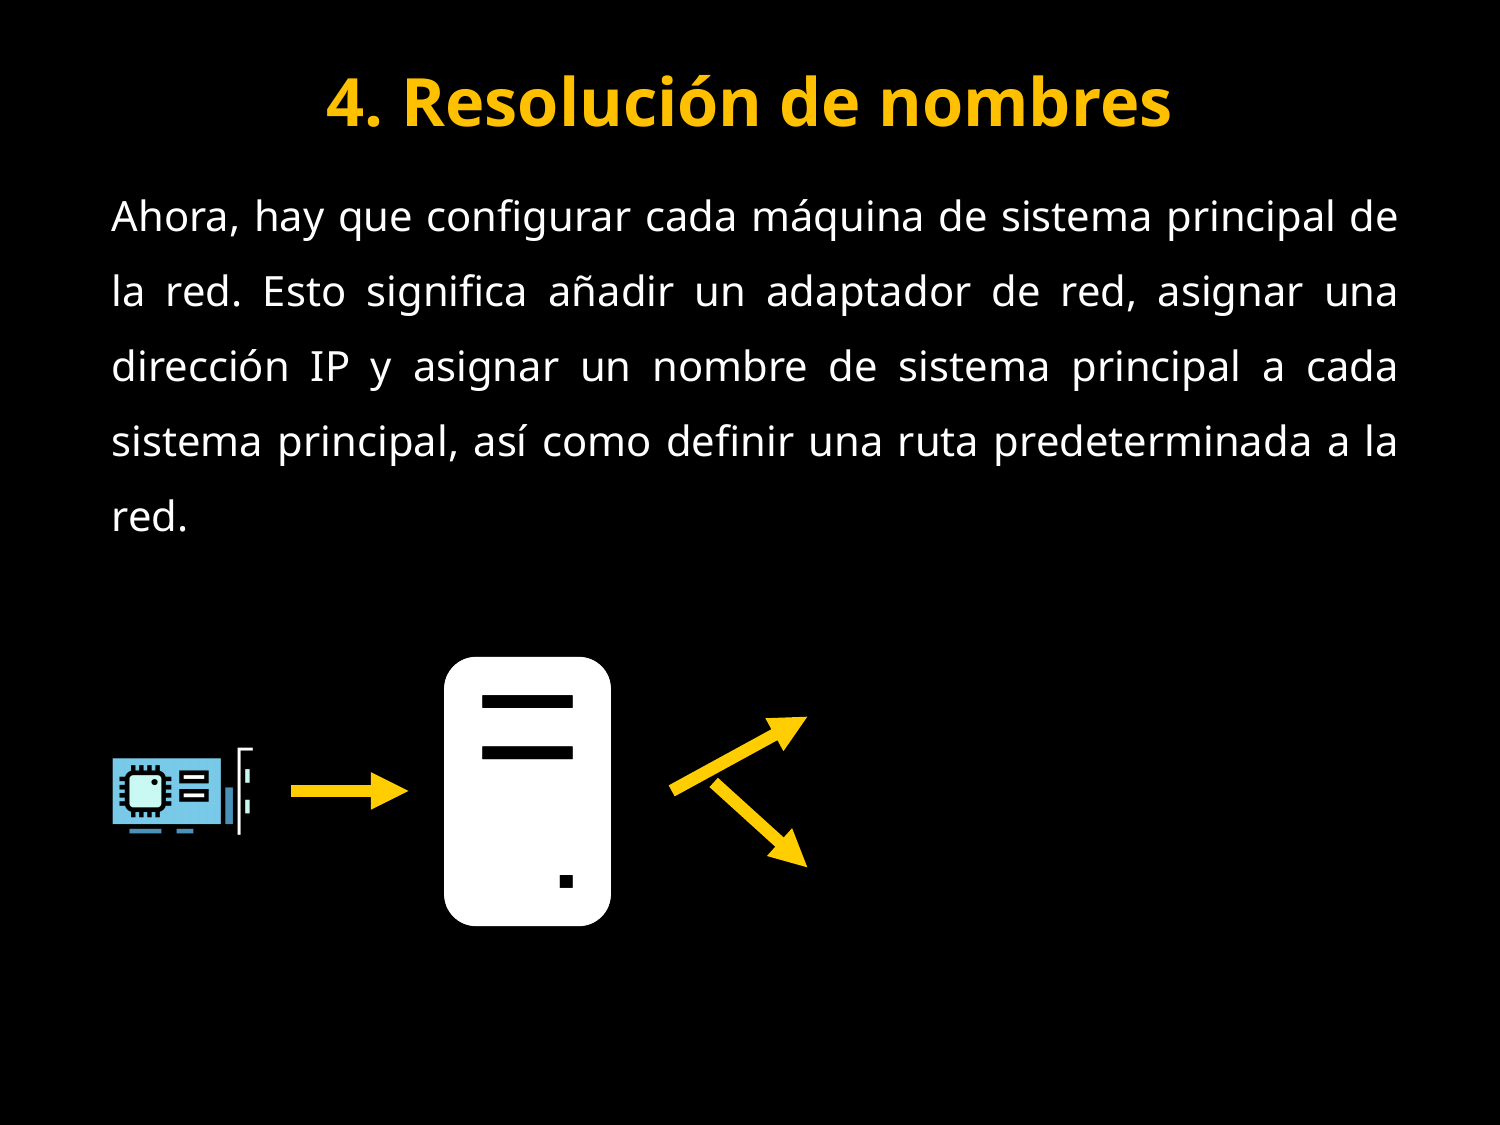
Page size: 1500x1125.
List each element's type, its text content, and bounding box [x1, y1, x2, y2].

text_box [713, 782, 808, 868]
text_box 4. Resolución de nombres [0, 62, 1500, 147]
text_box Ahora, hay que configurar cada máquina de sistema principal de la red. Esto significa añadir un adaptador de red, asignar una dirección IP y asignar un nombre de sistema principal a cada sistema principal, así como definir una ruta predeterminada a la red. [111, 164, 1400, 480]
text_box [713, 716, 808, 782]
picture [108, 716, 257, 866]
picture [390, 647, 672, 934]
